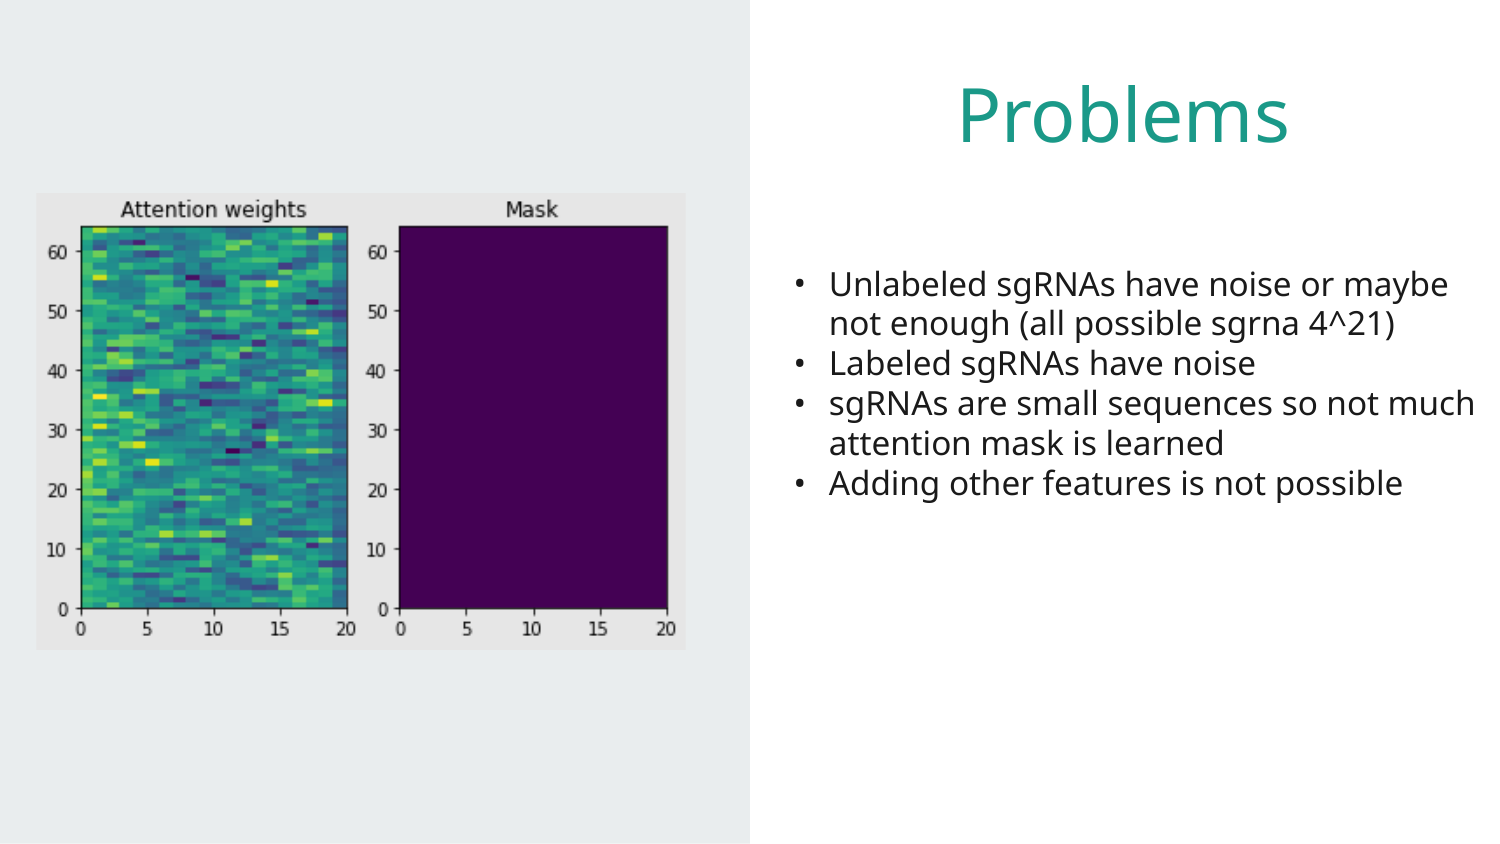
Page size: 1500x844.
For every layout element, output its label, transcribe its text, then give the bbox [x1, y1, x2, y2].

text_box Unlabeled sgRNAs have noise or maybe not enough (all possible sgrna 4^21) Labeled sgRNAs have noise sgRNAs are small sequences so not much attention mask is learned Adding other features is not possible [782, 257, 1497, 508]
text_box Problems [766, 61, 1481, 163]
picture [36, 193, 686, 651]
